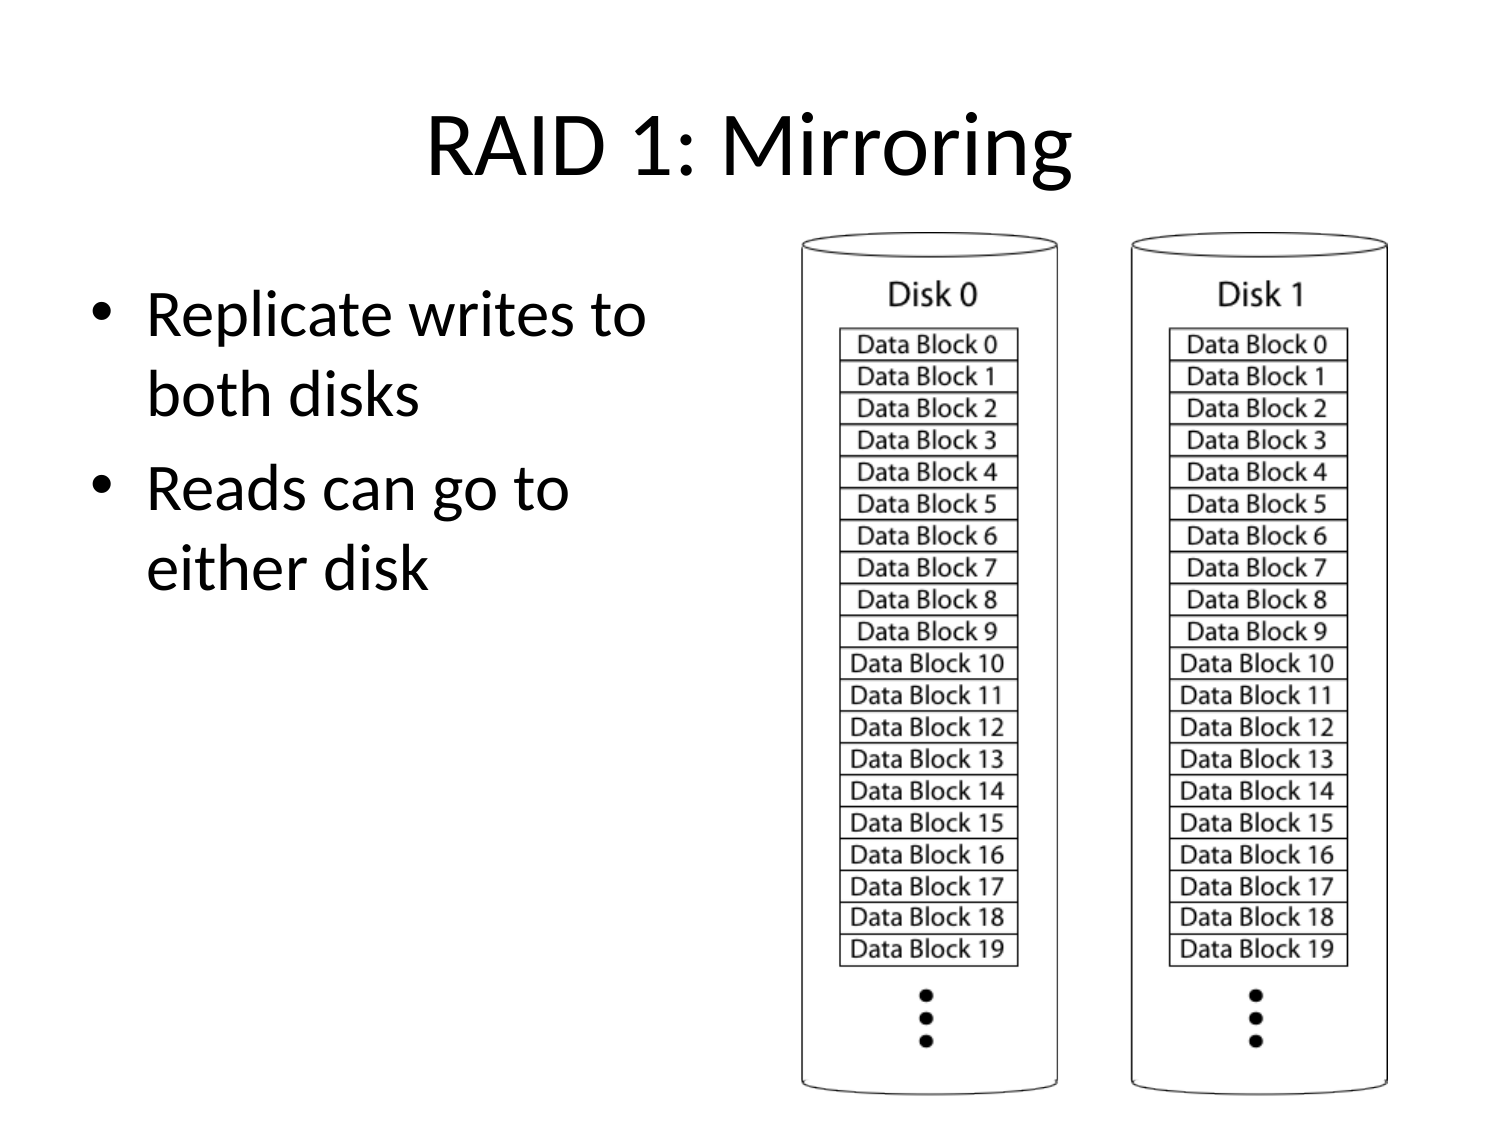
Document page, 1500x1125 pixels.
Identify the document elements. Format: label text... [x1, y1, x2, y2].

title RAID 1: Mirroring [75, 45, 1425, 233]
picture [282, 232, 1500, 1125]
list Replicate writes to both disks Reads can go to either disk [75, 262, 277, 1005]
